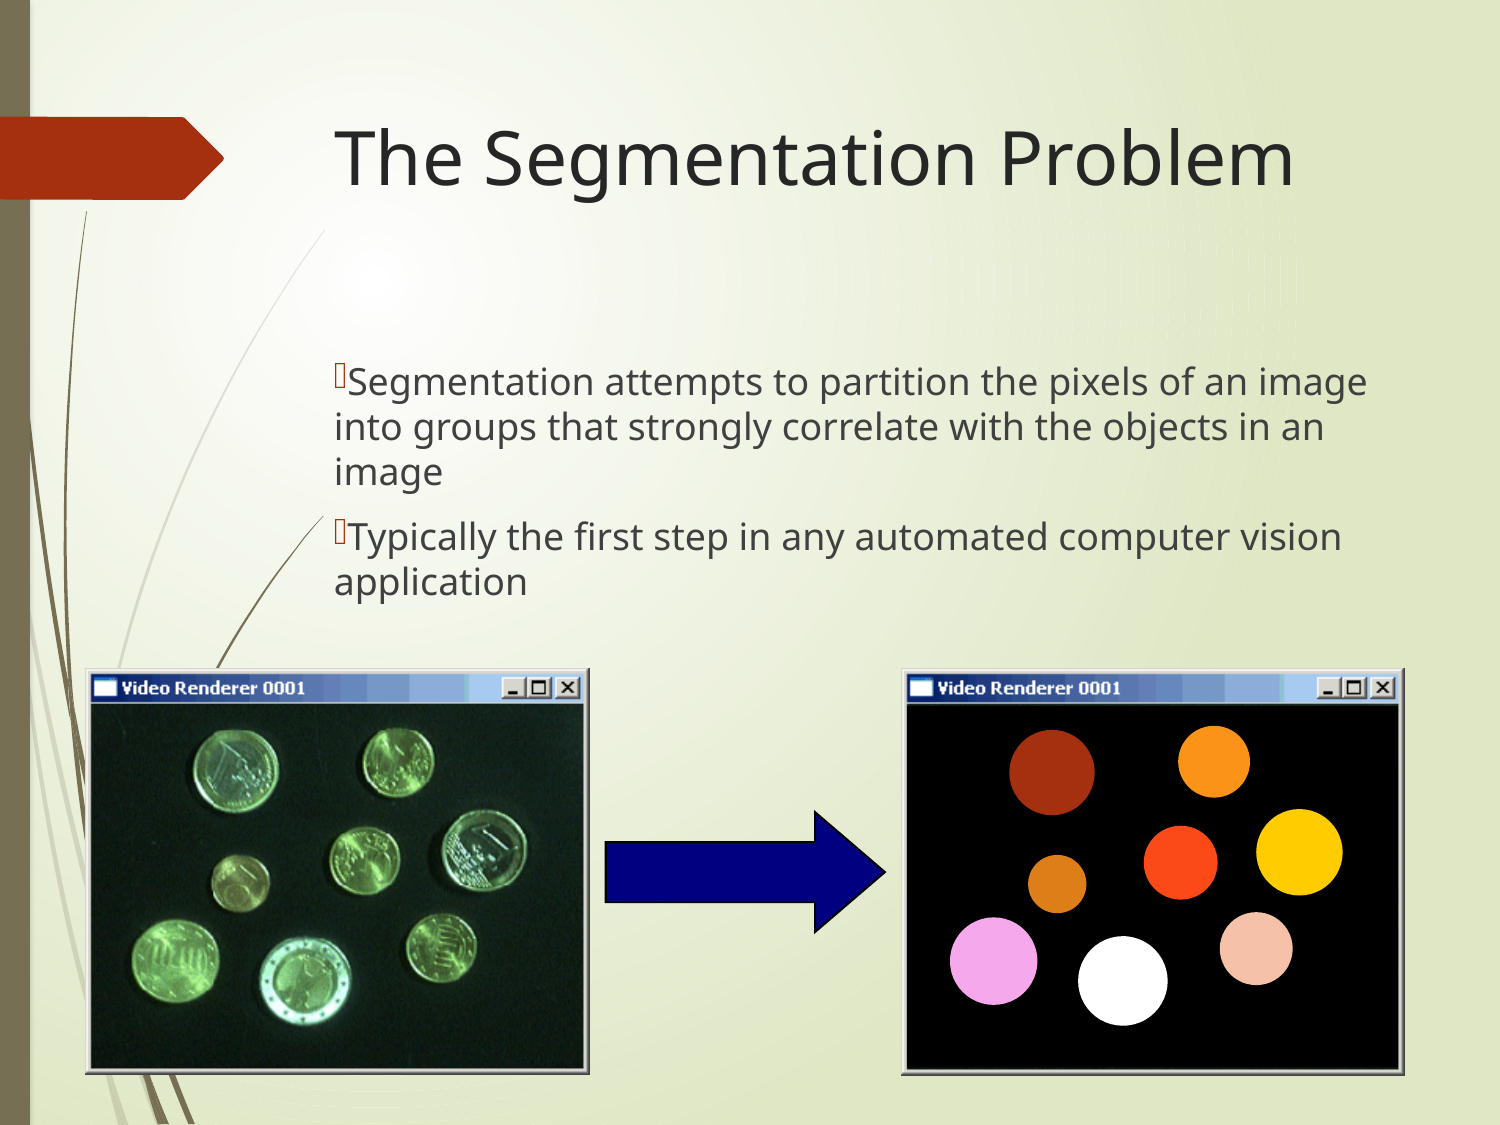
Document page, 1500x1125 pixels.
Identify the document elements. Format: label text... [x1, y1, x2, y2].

picture [85, 668, 590, 1076]
text_box [605, 812, 885, 932]
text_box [901, 668, 1406, 1076]
list Segmentation attempts to partition the pixels of an image into groups that strongly correlate with the objects in an image Typically the first step in any automated computer vision application [318, 350, 1400, 970]
title The Segmentation Problem [319, 102, 1400, 313]
